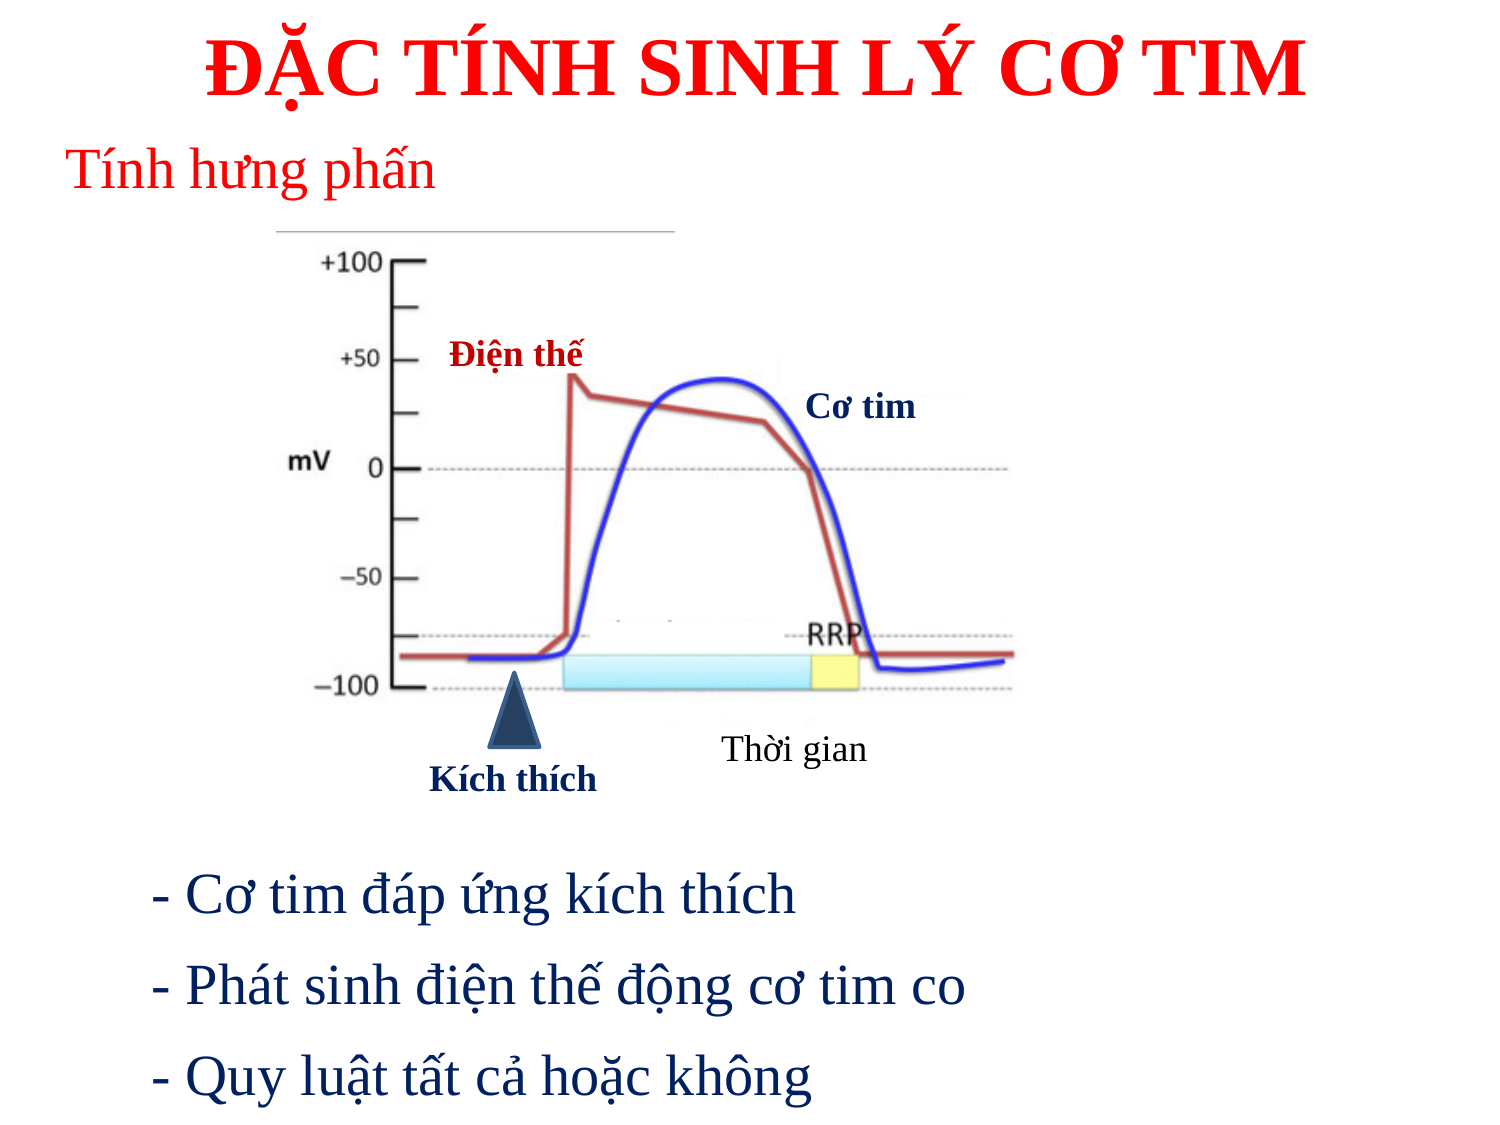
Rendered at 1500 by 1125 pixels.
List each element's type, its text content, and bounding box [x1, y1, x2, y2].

picture [276, 231, 1145, 796]
text_box ĐẶC TÍNH SINH LÝ CƠ TIM [12, 12, 1500, 113]
list Tính hưng phấn [49, 113, 547, 208]
text_box - Cơ tim đáp ứng kích thích - Phát sinh điện thế động cơ tim co - Quy luật tất cả hoặc không [137, 847, 1443, 1093]
